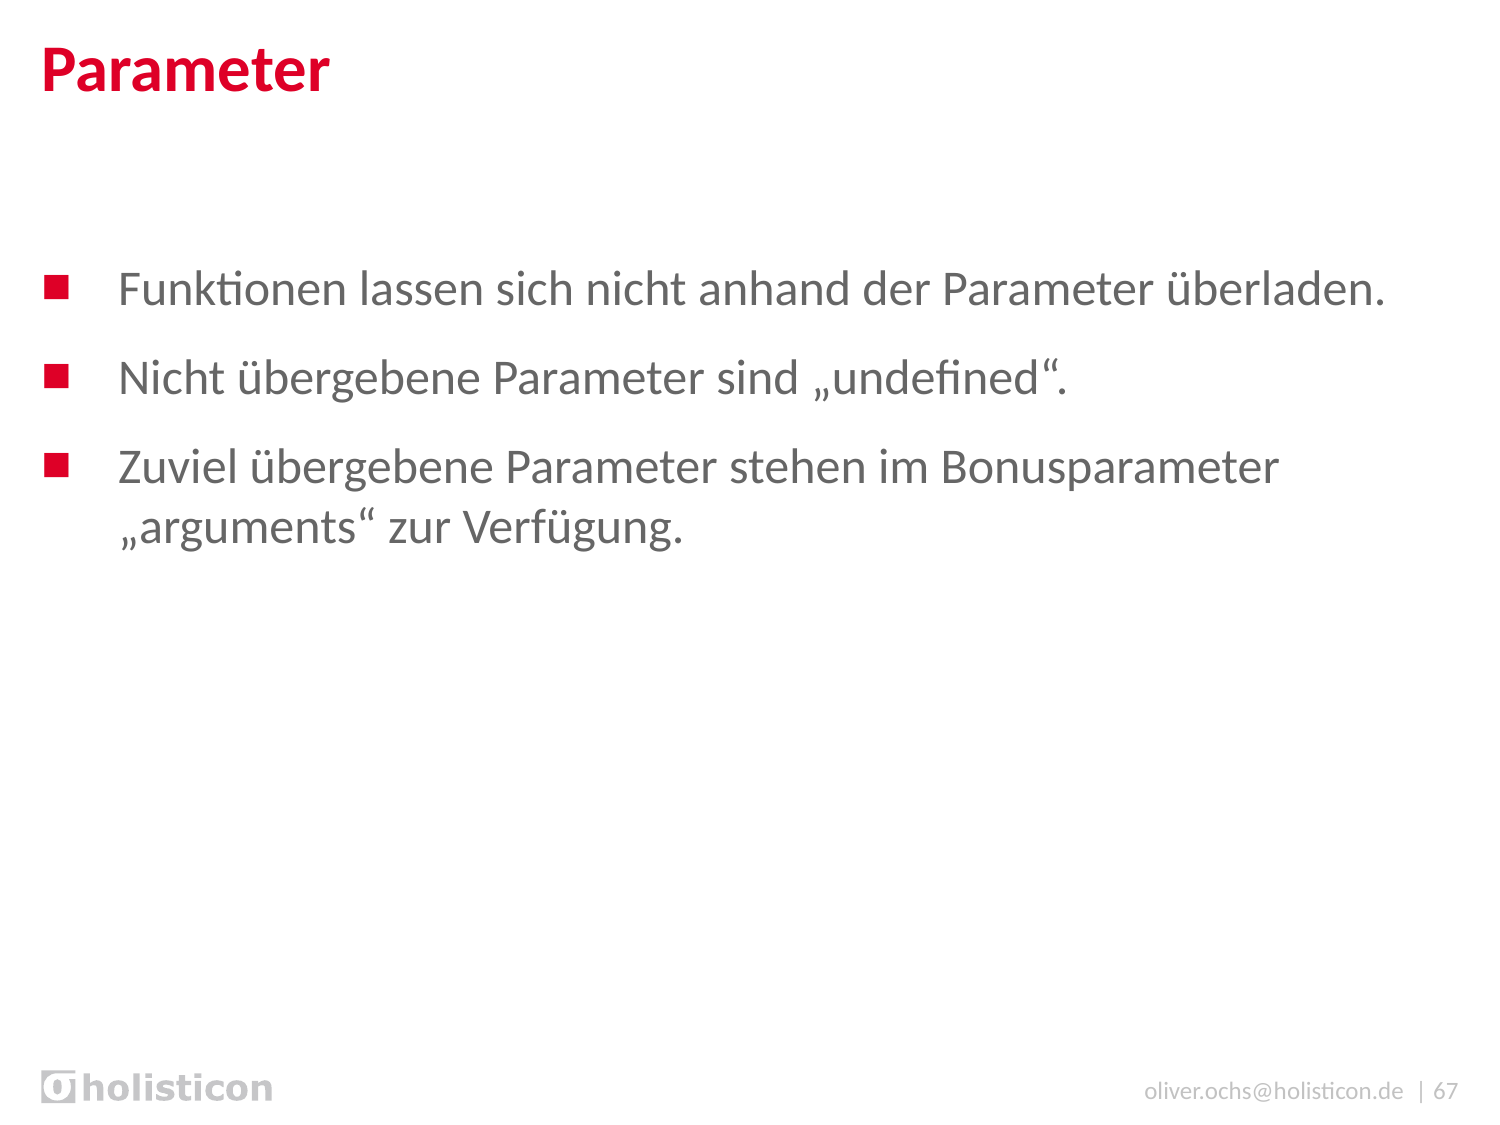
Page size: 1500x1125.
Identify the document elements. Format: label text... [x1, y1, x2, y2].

list Funktionen lassen sich nicht anhand der Parameter überladen. Nicht übergebene Parameter sind „undefined“. Zuviel übergebene Parameter stehen im Bonusparameter „arguments“ zur Verfügung. [41, 255, 1436, 973]
title Parameter [41, 24, 1436, 188]
